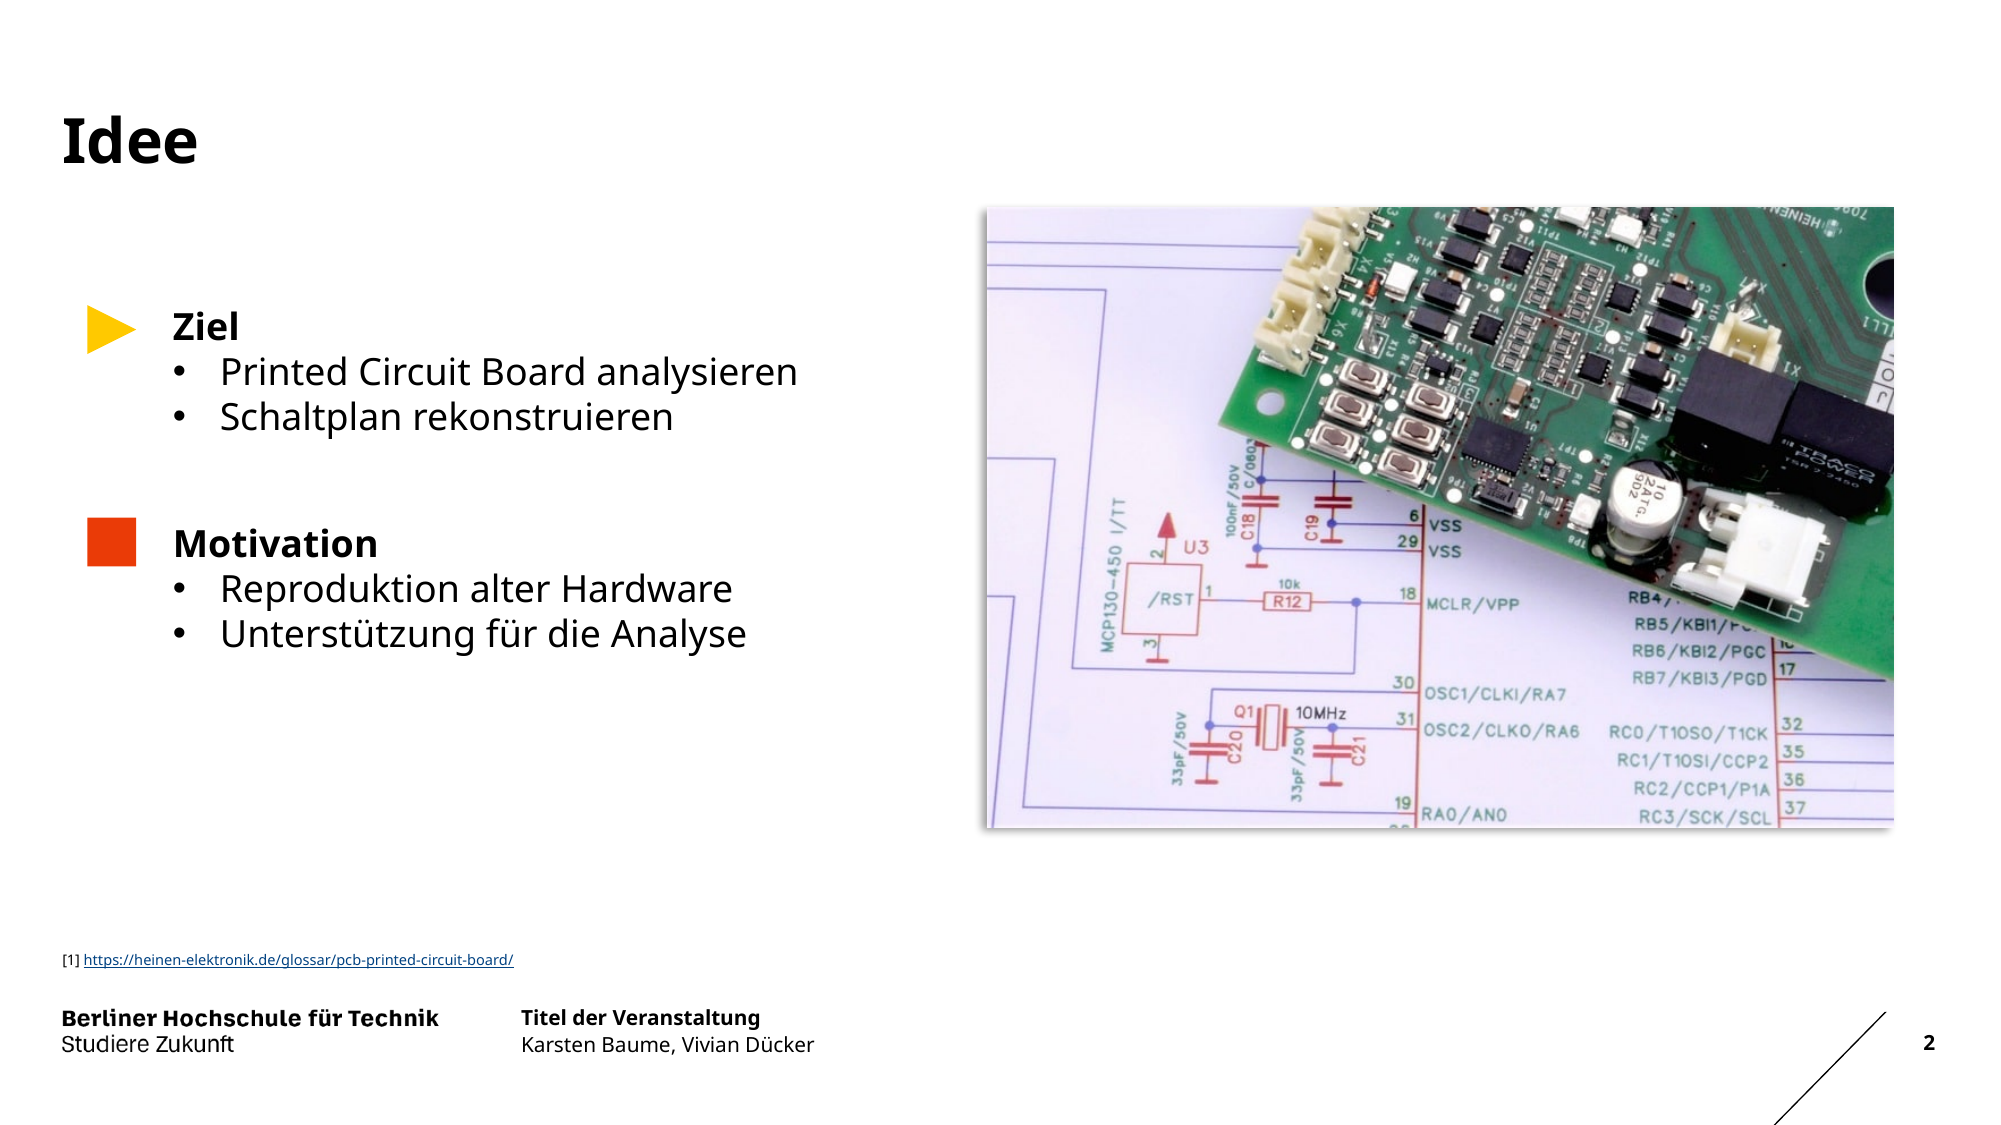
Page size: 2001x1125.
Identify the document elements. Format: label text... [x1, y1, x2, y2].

picture [58, 1007, 443, 1055]
title Idee [62, 100, 1938, 177]
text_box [87, 295, 930, 493]
slide_number Karsten Baume, Vivian Dücker [520, 1032, 1476, 1057]
slide_number 2 [1851, 1031, 1935, 1057]
footer Titel der Veranstaltung [520, 1006, 1476, 1032]
picture [986, 207, 1894, 829]
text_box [87, 512, 930, 710]
list [1] https://heinen-elektronik.de/glossar/pcb-printed-circuit-board/ [62, 953, 560, 971]
